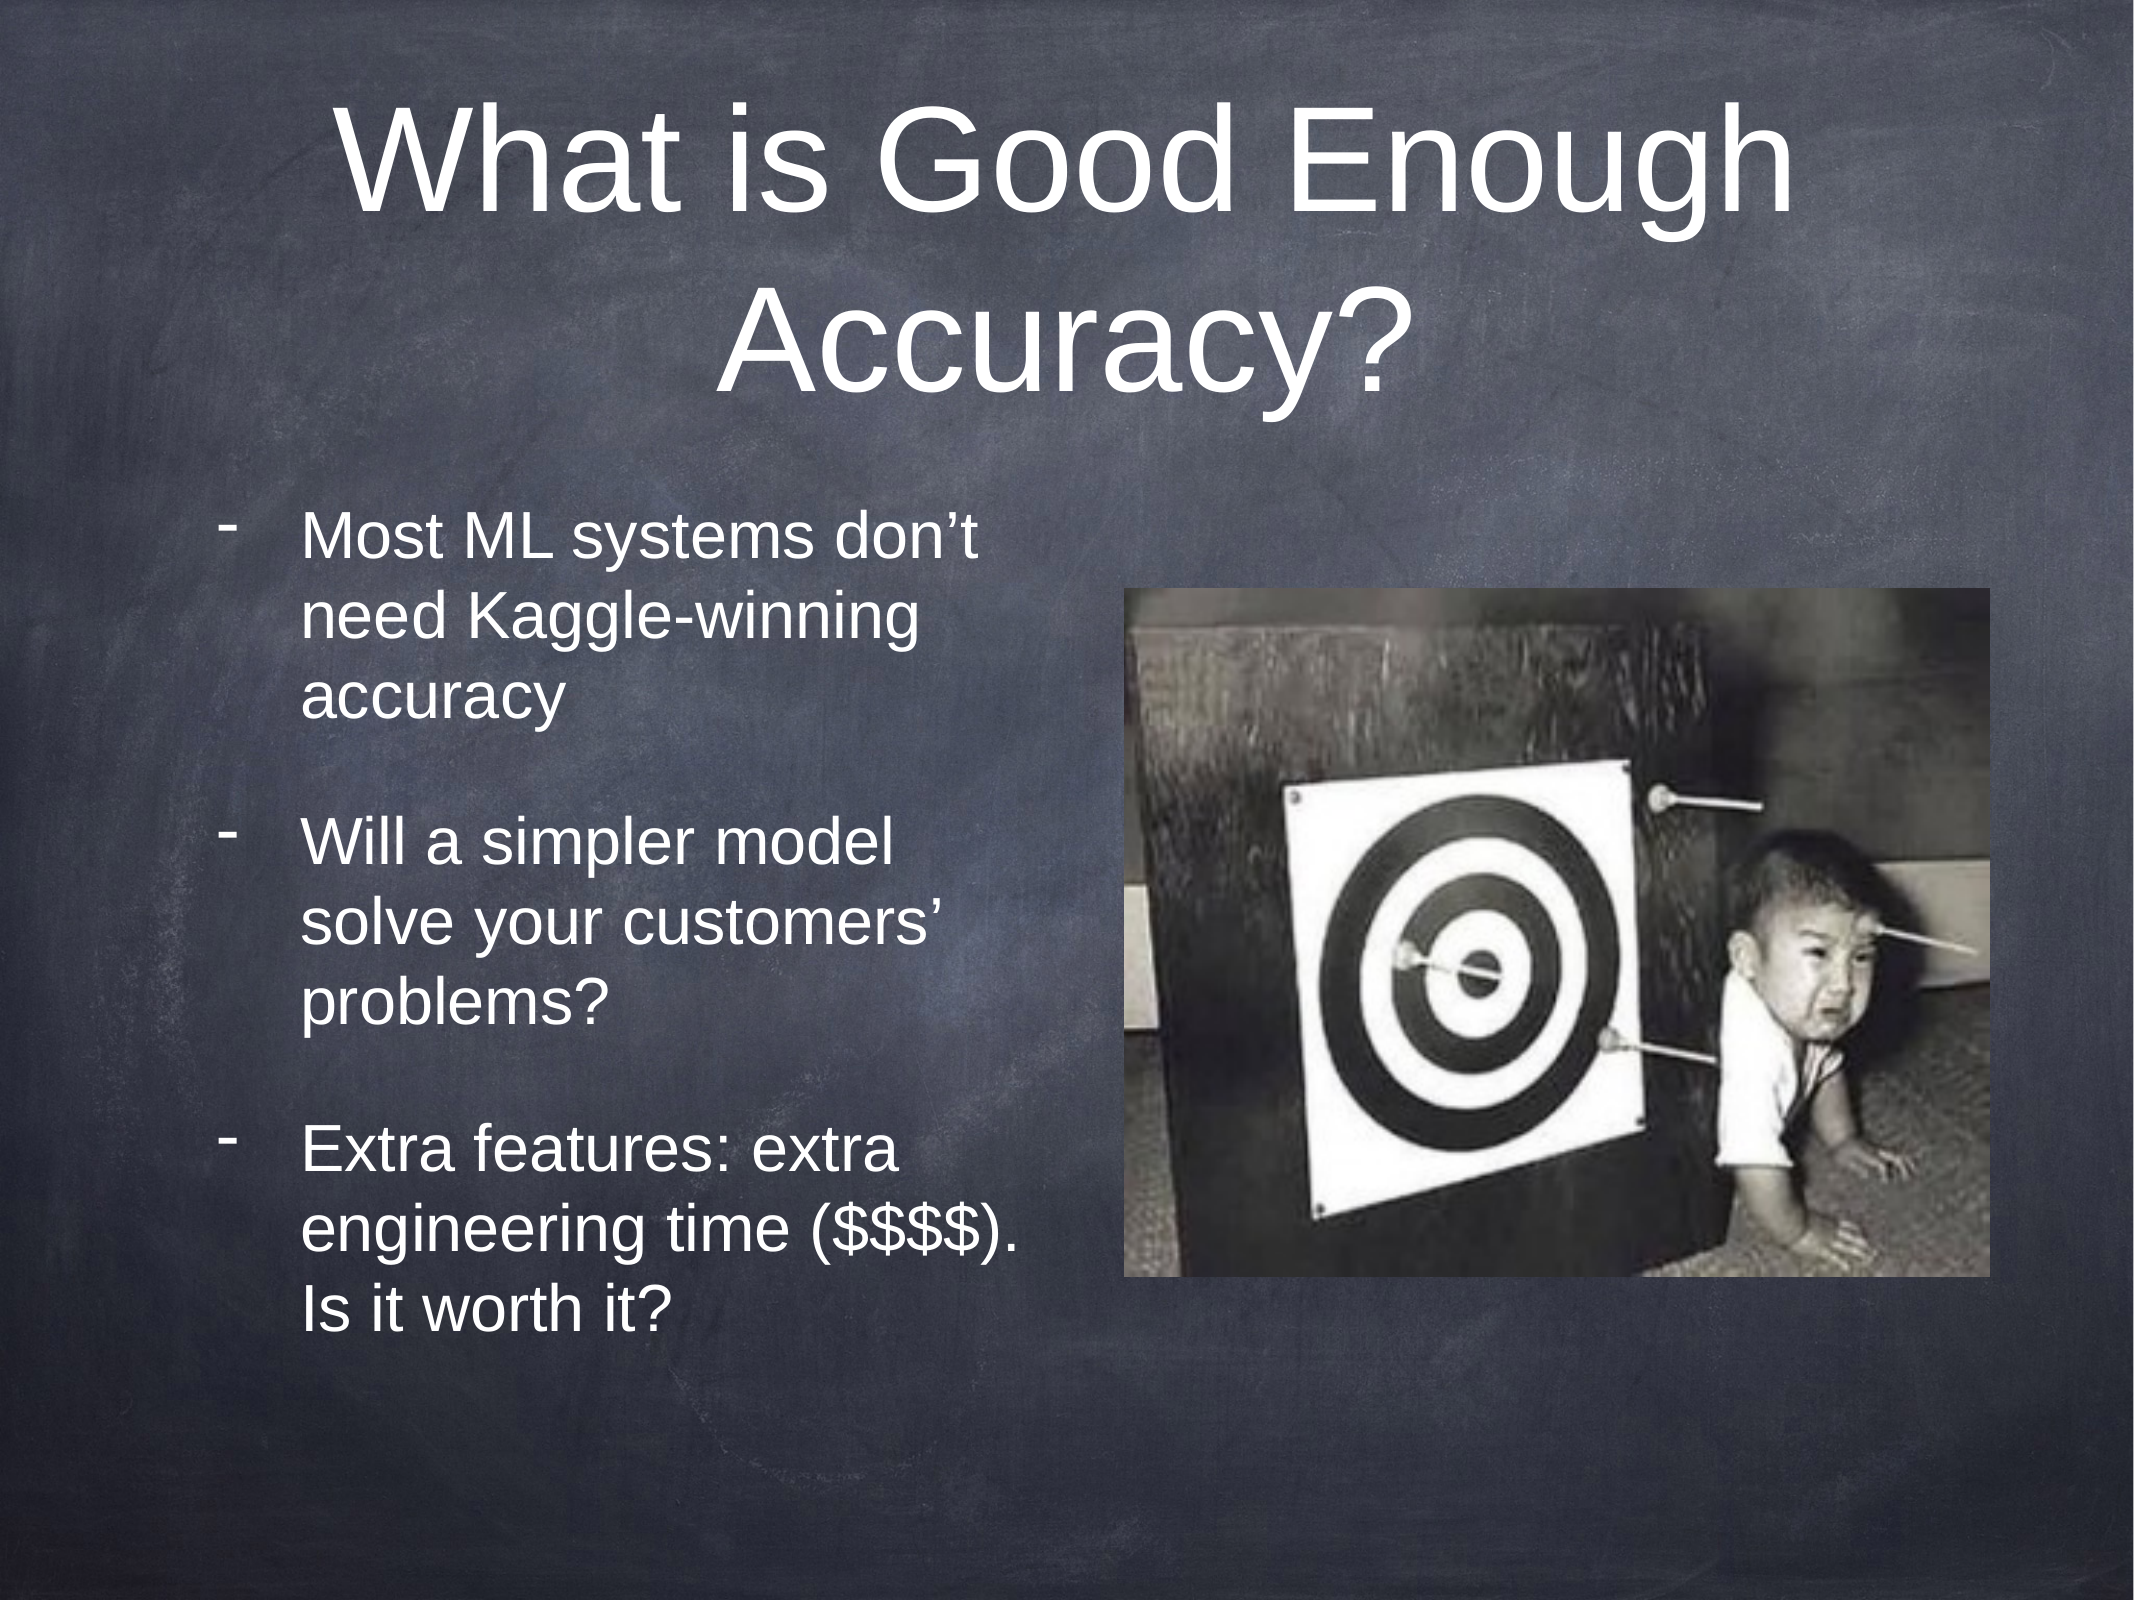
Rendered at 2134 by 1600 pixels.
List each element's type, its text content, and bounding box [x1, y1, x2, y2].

list Most ML systems don’t need Kaggle-winning accuracy Will a simpler model solve your customers’ problems? Extra features: extra engineering time ($$$$). Is it worth it? [207, 482, 1074, 1484]
title What is Good Enough Accuracy? [207, 32, 1926, 451]
picture [0, 0, 2134, 1600]
